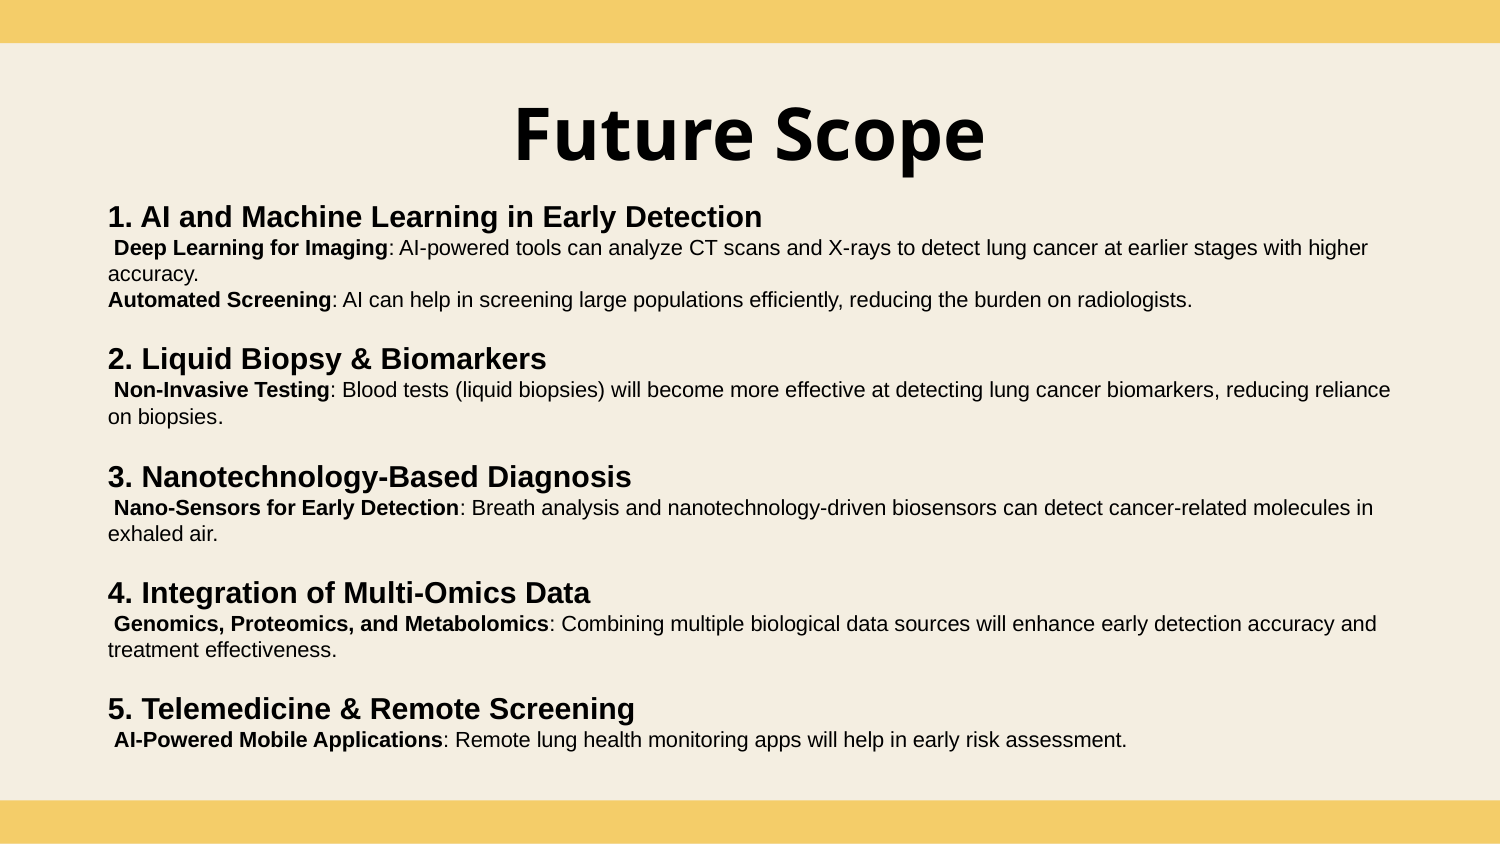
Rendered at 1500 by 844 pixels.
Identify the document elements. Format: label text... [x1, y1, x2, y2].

text_box 1. AI and Machine Learning in Early Detection Deep Learning for Imaging: AI-powered tools can analyze CT scans and X-rays to detect lung cancer at earlier stages with higher accuracy. Automated Screening: AI can help in screening large populations efficiently, reducing the burden on radiologists. 2. Liquid Biopsy & Biomarkers Non-Invasive Testing: Blood tests (liquid biopsies) will become more effective at detecting lung cancer biomarkers, reducing reliance on biopsies. 3. Nanotechnology-Based Diagnosis Nano-Sensors for Early Detection: Breath analysis and nanotechnology-driven biosensors can detect cancer-related molecules in exhaled air. 4. Integration of Multi-Omics Data Genomics, Proteomics, and Metabolomics: Combining multiple biological data sources will enhance early detection accuracy and treatment effectiveness. 5. Telemedicine & Remote Screening AI-Powered Mobile Applications: Remote lung health monitoring apps will help in early risk assessment. [93, 189, 1410, 787]
title Future Scope [118, 72, 1382, 184]
